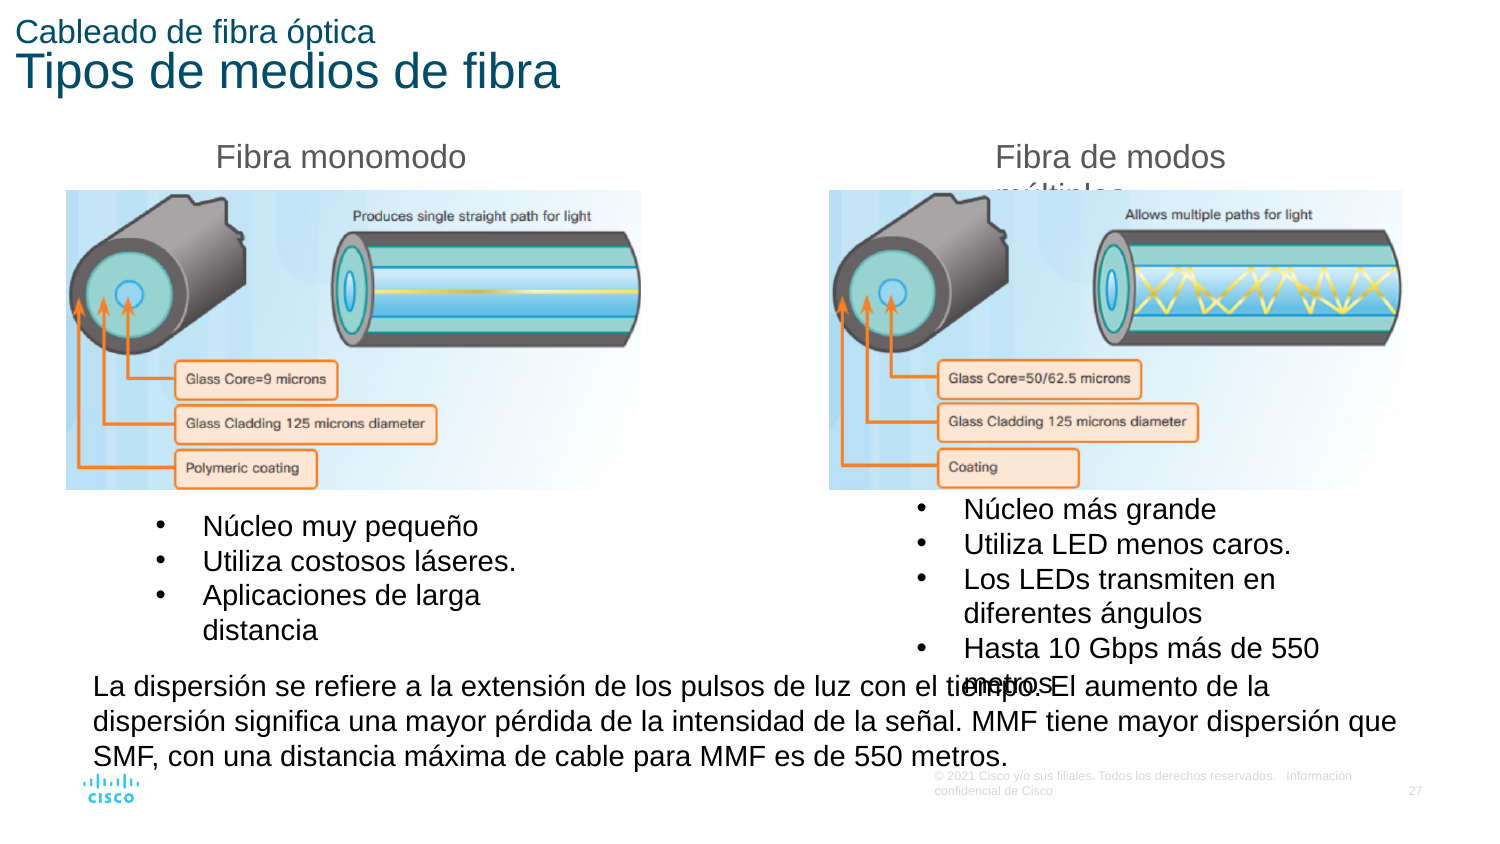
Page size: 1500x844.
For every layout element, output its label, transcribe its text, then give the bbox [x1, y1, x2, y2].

picture [65, 189, 641, 491]
text_box Fibra de modos múltiples [980, 127, 1252, 188]
picture [828, 189, 1404, 490]
text_box La dispersión se refiere a la extensión de los pulsos de luz con el tiempo. El aumento de la dispersión significa una mayor pérdida de la intensidad de la señal. MMF tiene mayor dispersión que SMF, con una distancia máxima de cable para MMF es de 550 metros. [77, 660, 1422, 781]
title Cableado de fibra óptica Tipos de medios de fibra [0, 0, 1369, 119]
text_box Núcleo muy pequeño Utiliza costosos láseres. Aplicaciones de larga distancia [140, 499, 566, 655]
text_box Fibra monomodo [200, 127, 506, 183]
text_box Núcleo más grande Utiliza LED menos caros. Los LEDs transmiten en diferentes ángulos Hasta 10 Gbps más de 550 metros [901, 495, 1405, 660]
